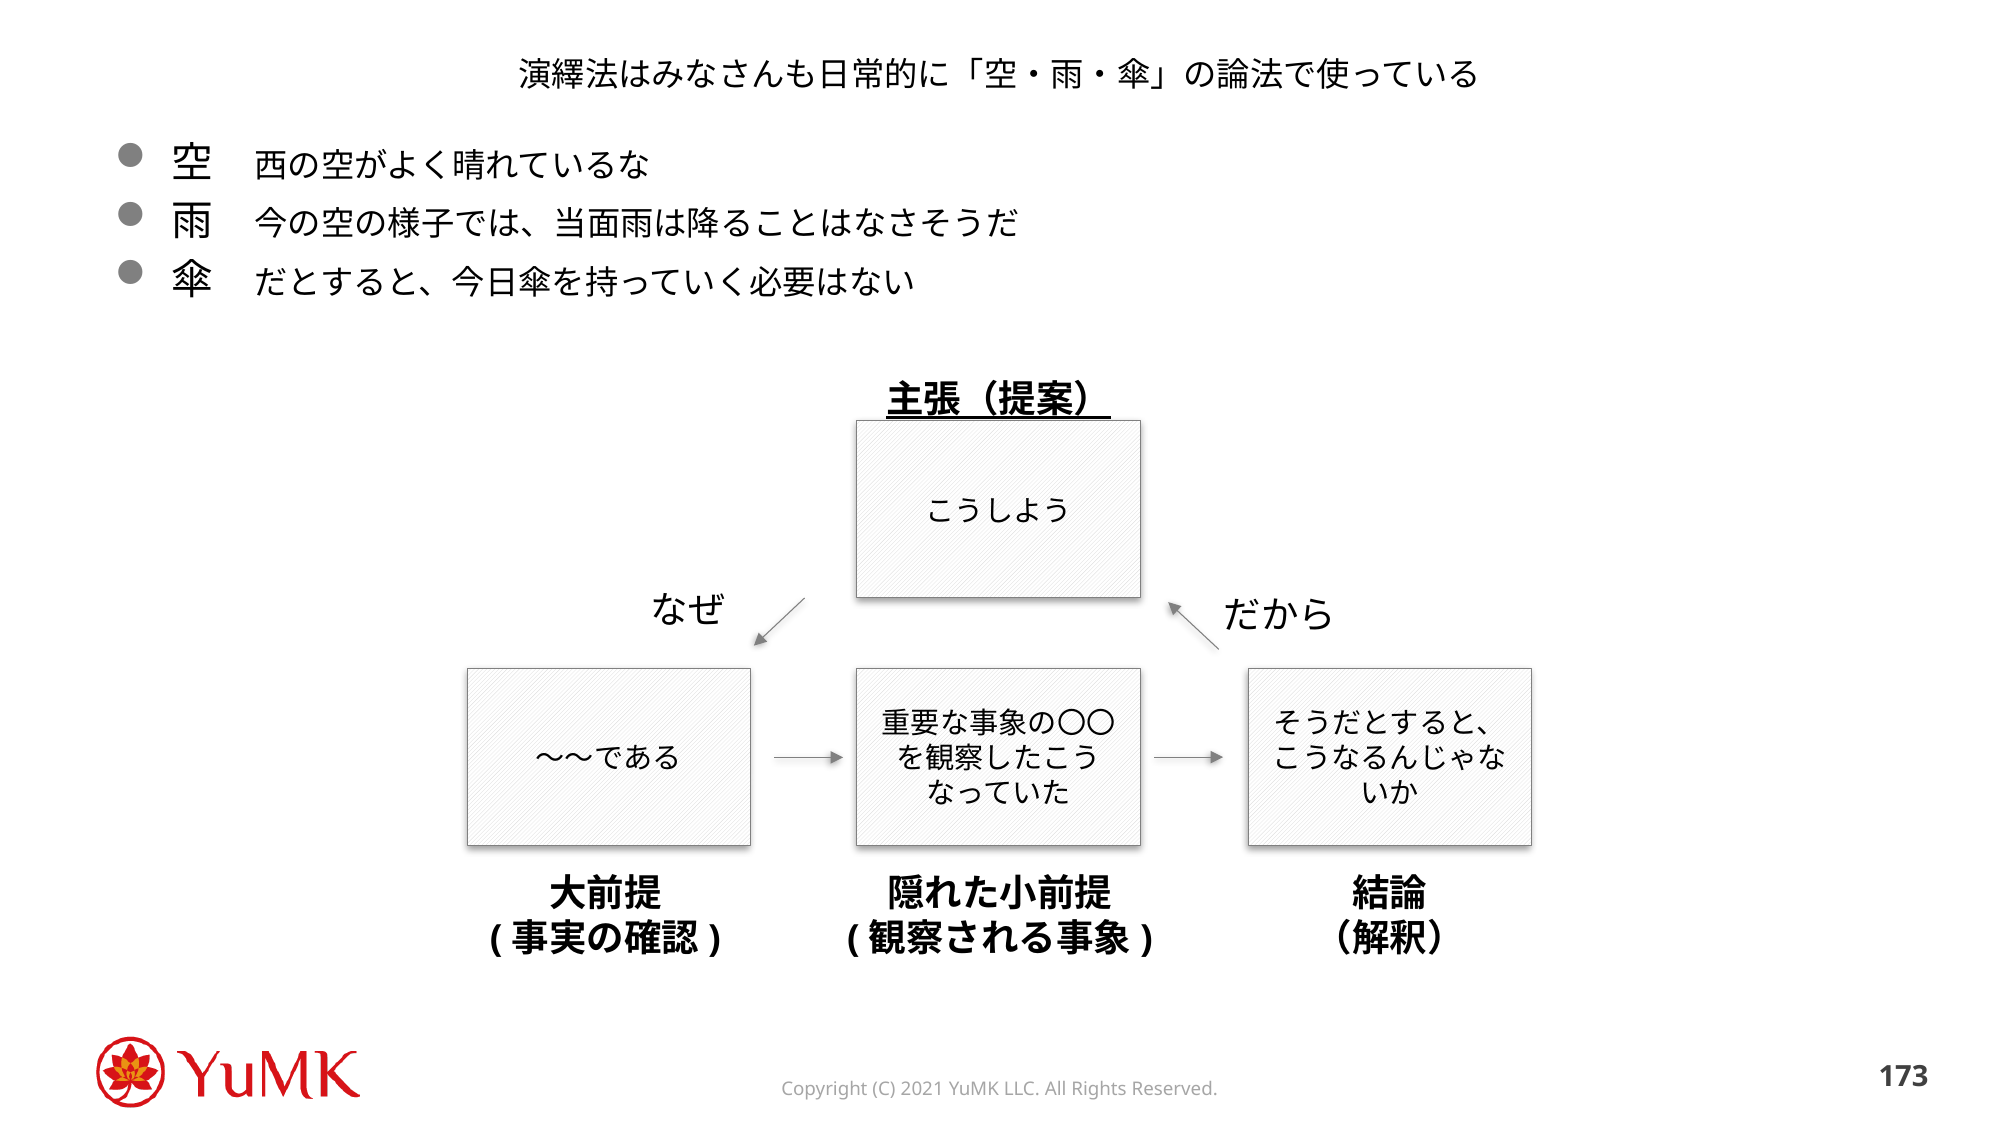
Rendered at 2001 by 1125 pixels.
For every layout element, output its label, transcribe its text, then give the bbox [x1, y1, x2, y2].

text_box そうだとすると、こうなるんじゃないか [1246, 667, 1534, 848]
slide_number 172 [1477, 1047, 1944, 1108]
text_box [753, 597, 805, 646]
picture [90, 1035, 365, 1108]
text_box なぜ [635, 579, 741, 639]
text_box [1168, 601, 1220, 650]
text_box 結論 （解釈） [1299, 861, 1480, 966]
text_box 大前提 (事実の確認) [475, 861, 736, 966]
text_box 〜〜である [465, 667, 753, 848]
list 空 西の空がよく晴れているな 雨 今の空の様子では、当面雨は降ることはなさそうだ 傘 だとすると、今日傘を持っていく必要はない [99, 128, 1900, 997]
text_box だから [1209, 583, 1352, 644]
title 演繹法はみなさんも日常的に「空・雨・傘」の論法で使っている [99, 32, 1900, 113]
text_box こうしよう [855, 419, 1143, 600]
text_box 重要な事象の〇〇を観察したこうなっていた [855, 667, 1143, 848]
text_box 隠れた小前提 (観察される事象) [832, 861, 1168, 966]
text_box 主張（提案） [871, 368, 1126, 428]
